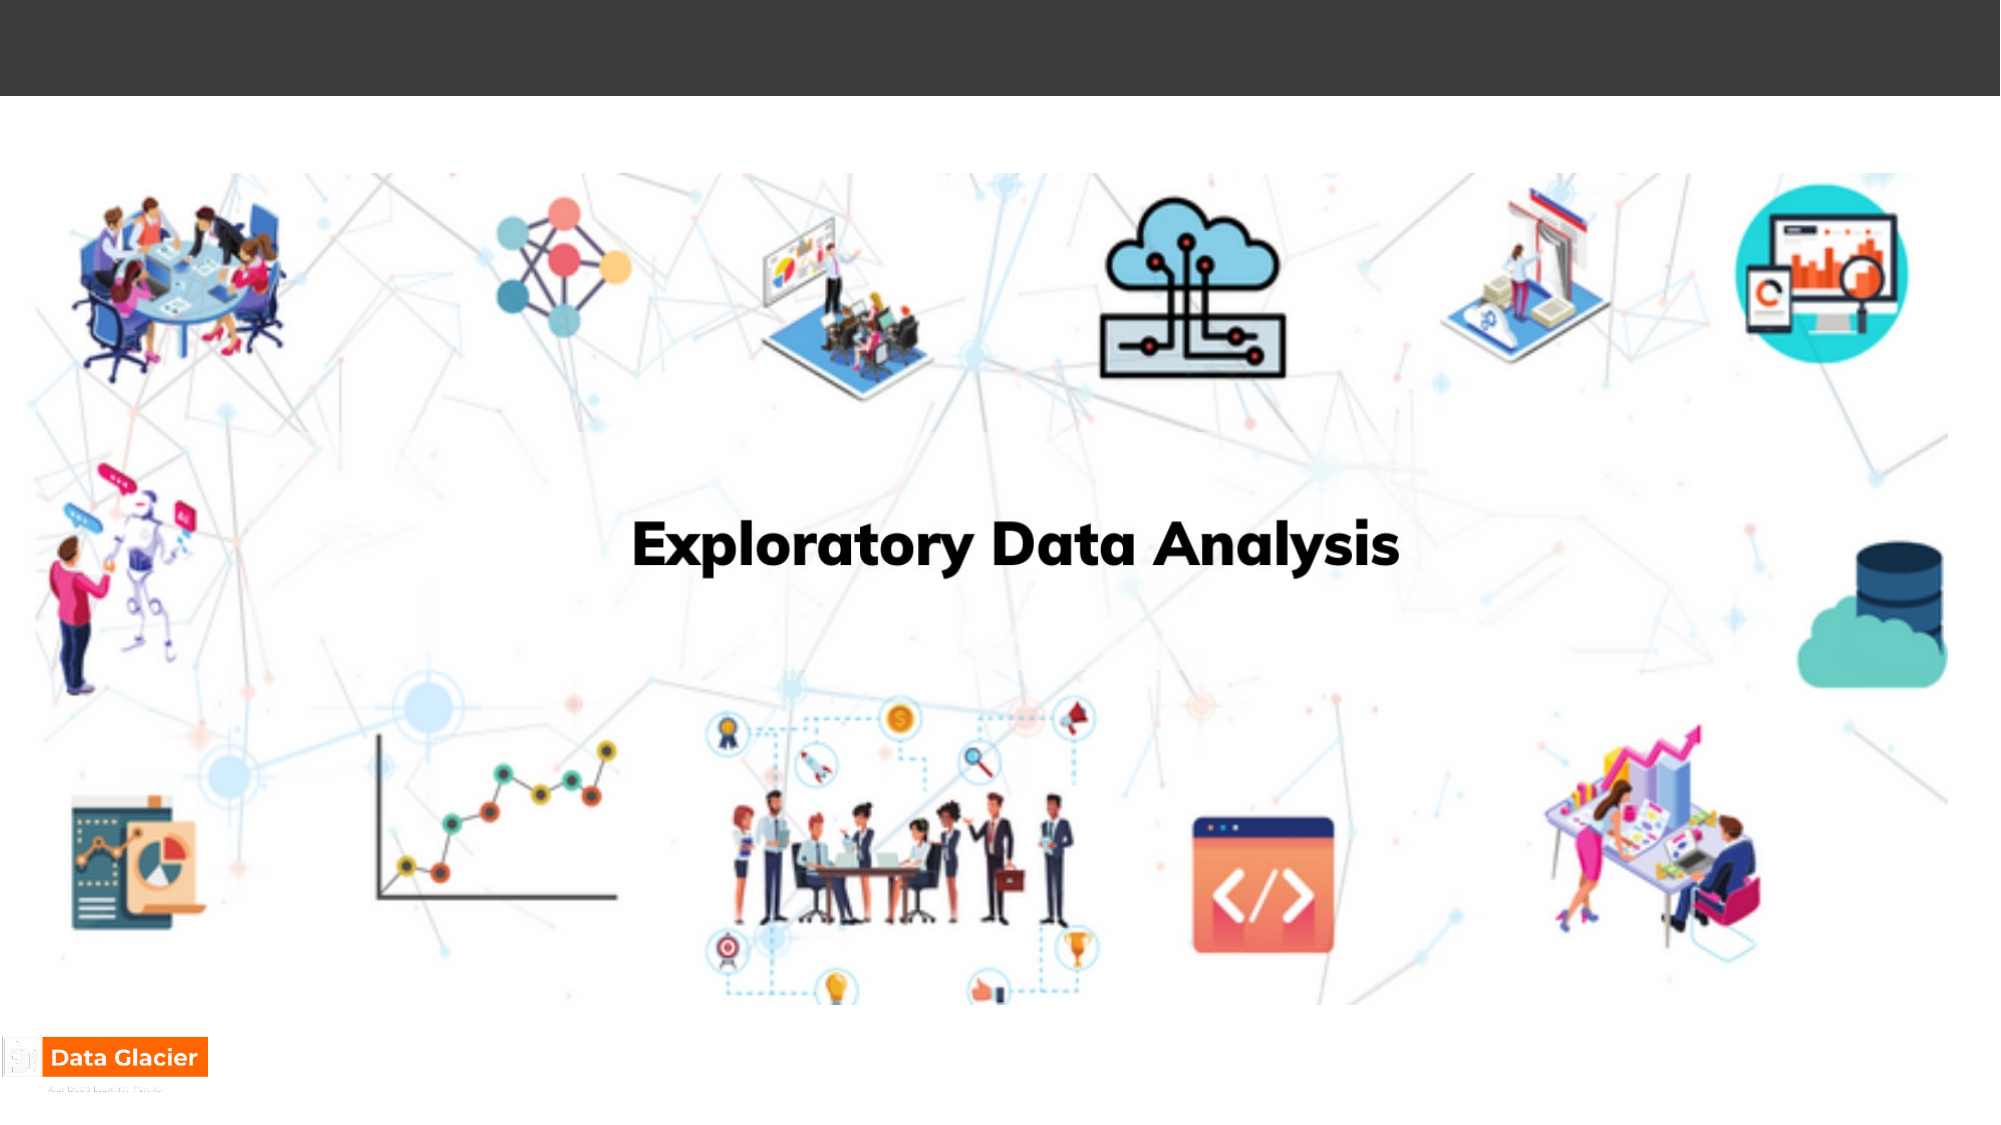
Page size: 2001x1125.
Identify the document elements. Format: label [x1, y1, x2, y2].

text_box [0, 0, 2000, 96]
picture [0, 173, 1948, 1125]
